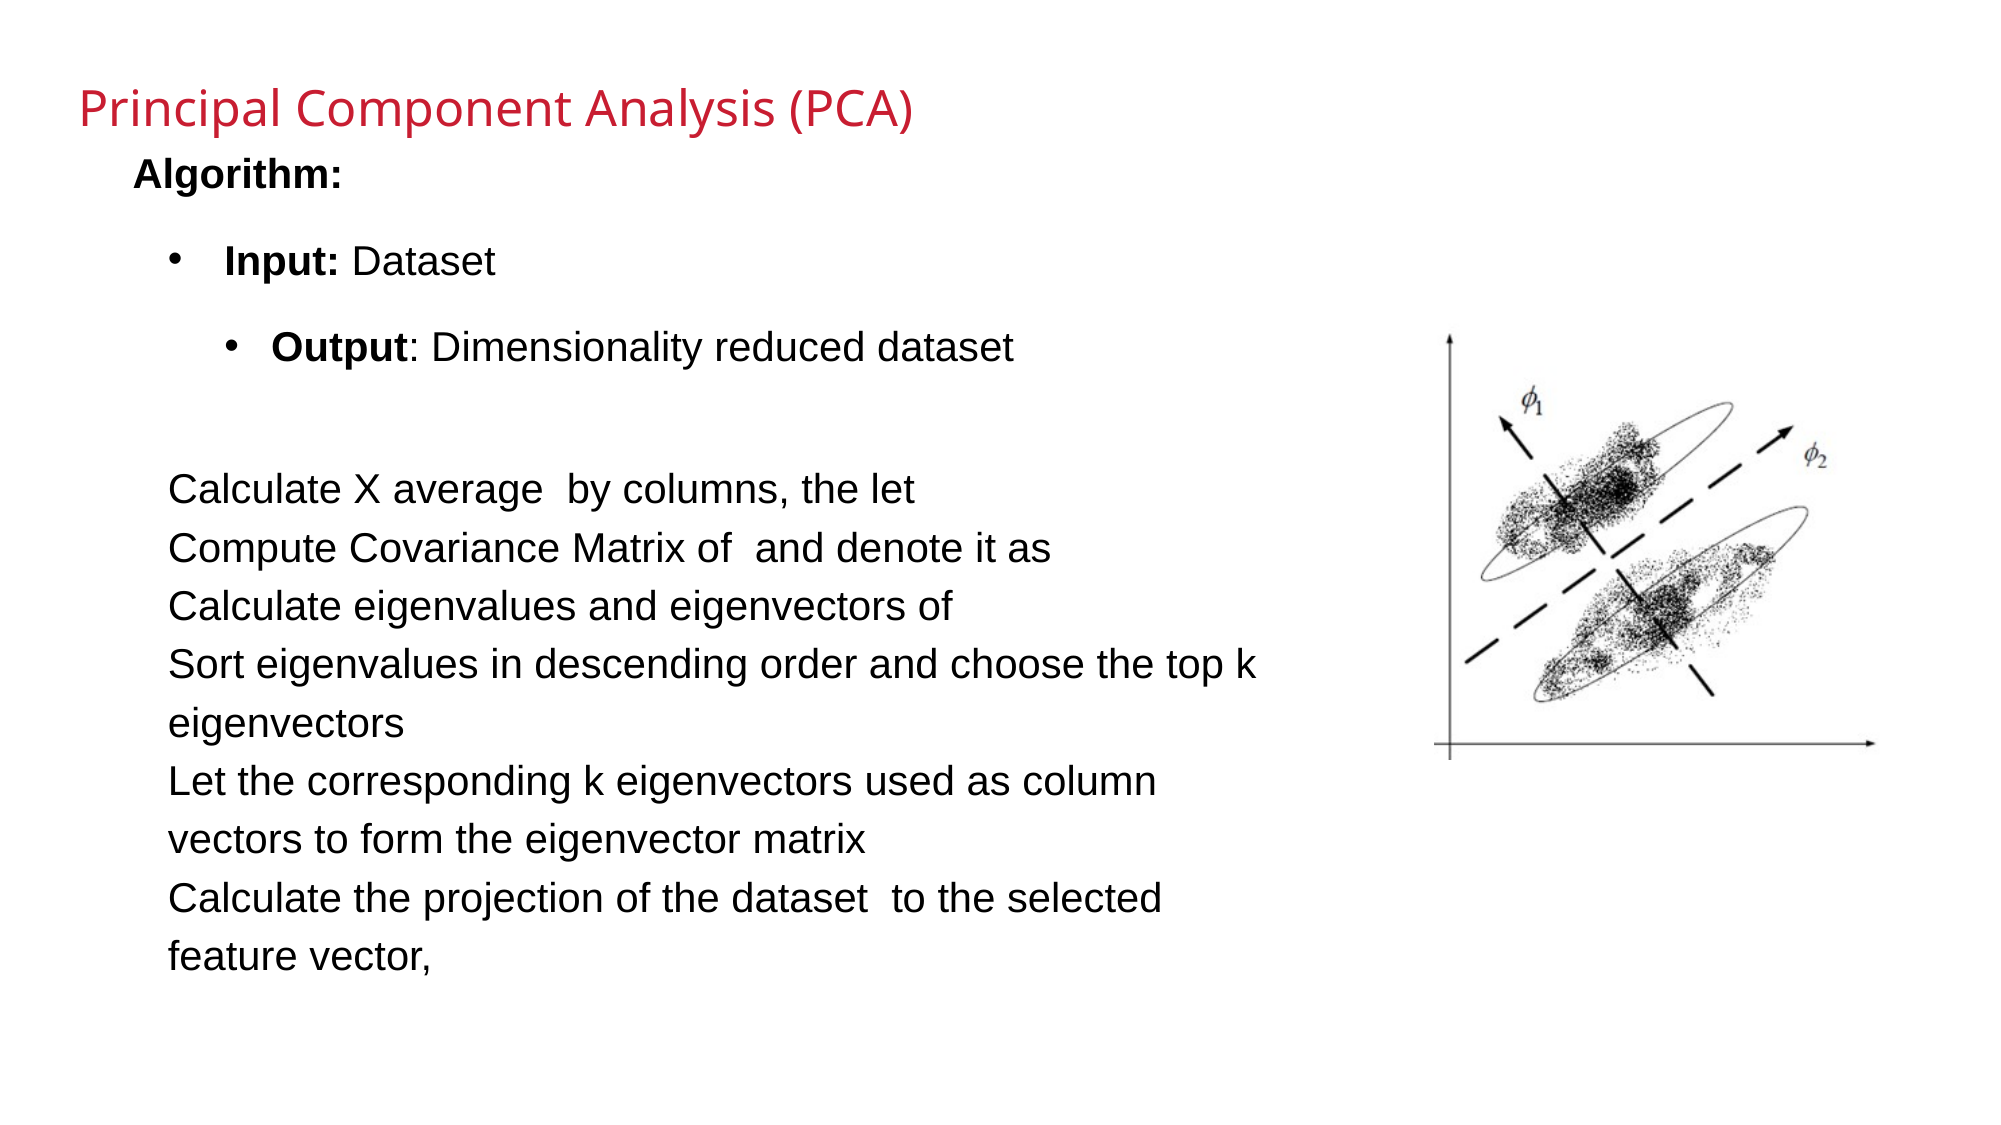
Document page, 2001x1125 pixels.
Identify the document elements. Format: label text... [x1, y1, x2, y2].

text_box Principal Component Analysis (PCA) [64, 68, 1064, 144]
picture [1433, 319, 1881, 761]
text_box Algorithm: [117, 139, 359, 205]
